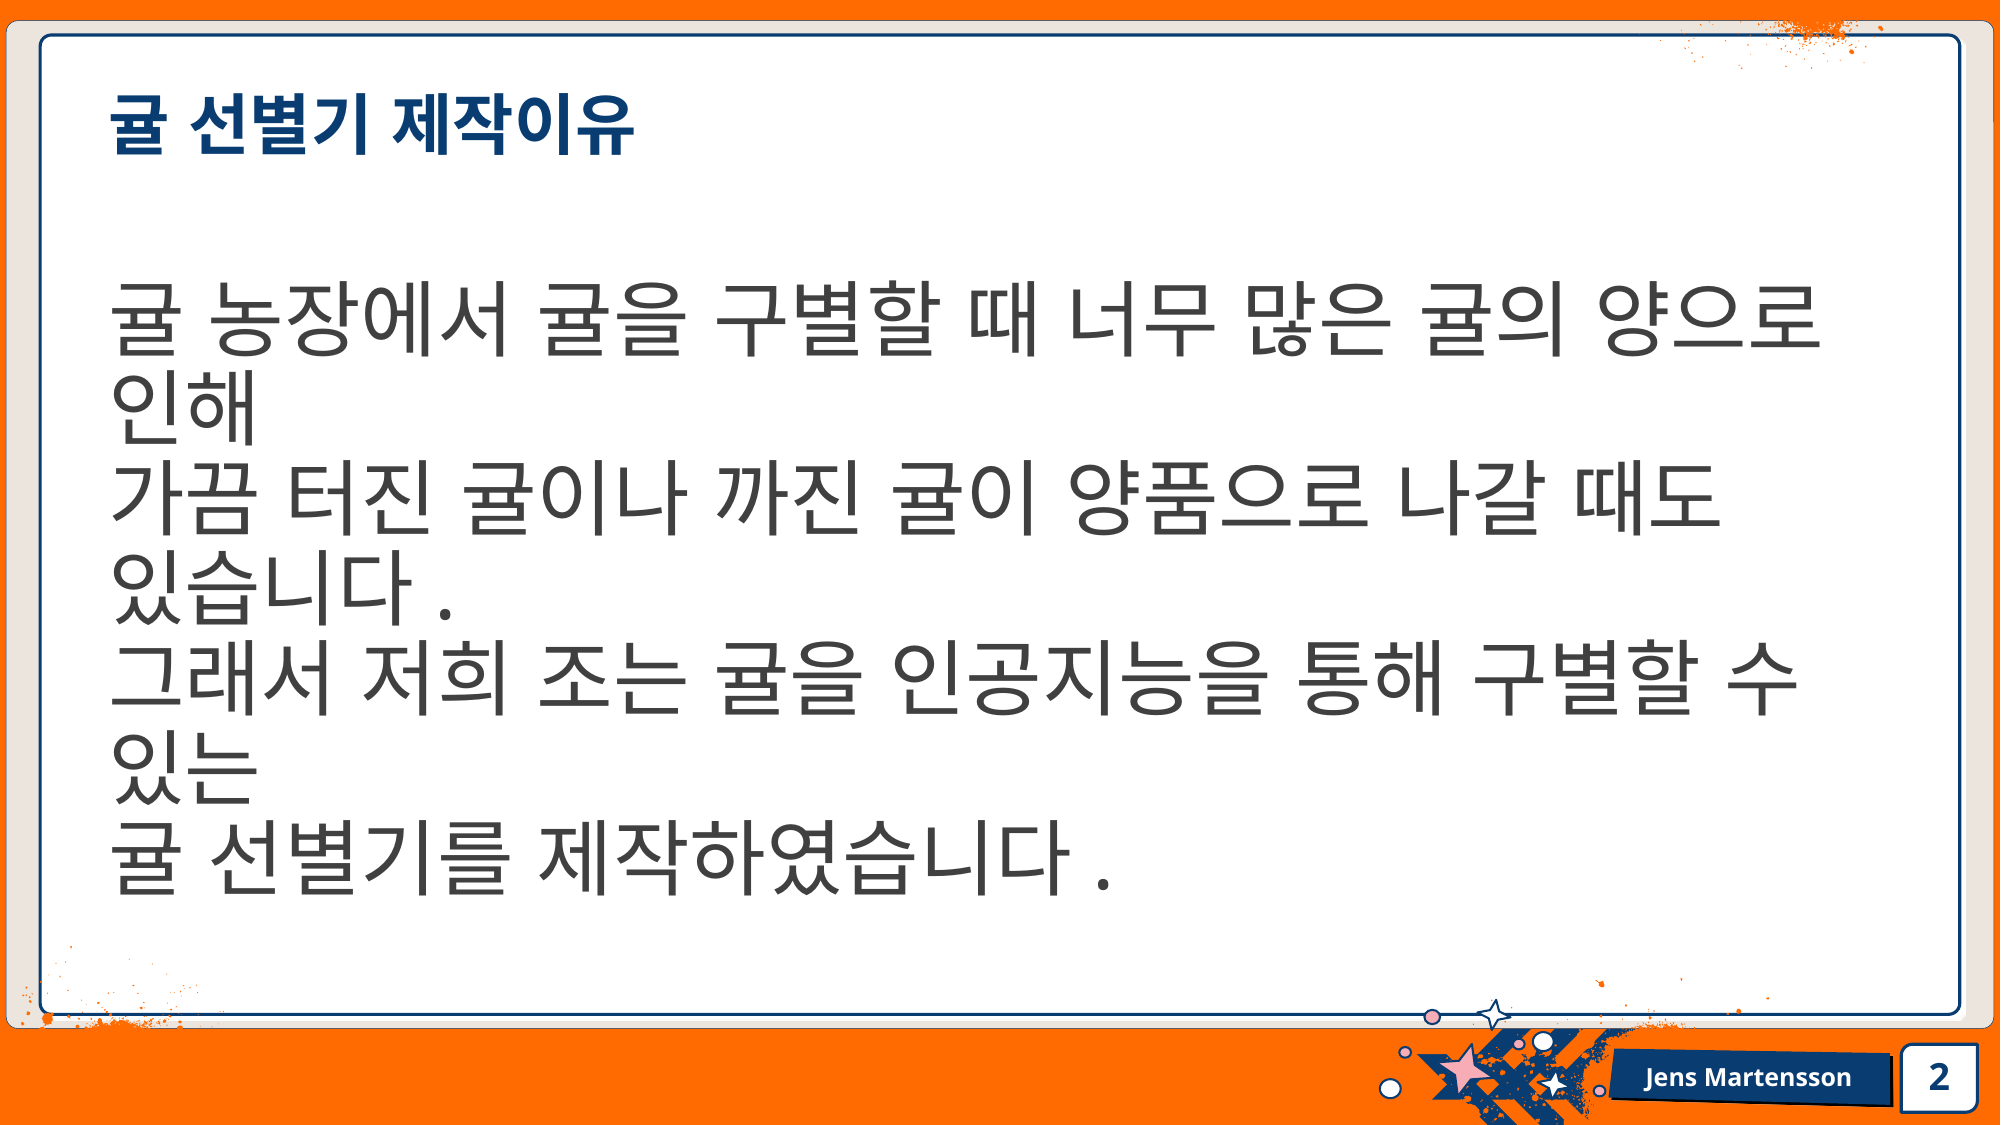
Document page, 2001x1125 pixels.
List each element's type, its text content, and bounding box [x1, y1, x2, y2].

list 귤 농장에서 귤을 구별할 때 너무 많은 귤의 양으로 인해 가끔 터진 귤이나 까진 귤이 양품으로 나갈 때도 있습니다. 그래서 저희 조는 귤을 인공지능을 통해 구별할 수 있는 귤 선별기를 제작하였습니다. [108, 177, 1891, 961]
title 귤 선별기 제작이유 [108, 91, 1891, 165]
slide_number 2 [1899, 1042, 1979, 1114]
